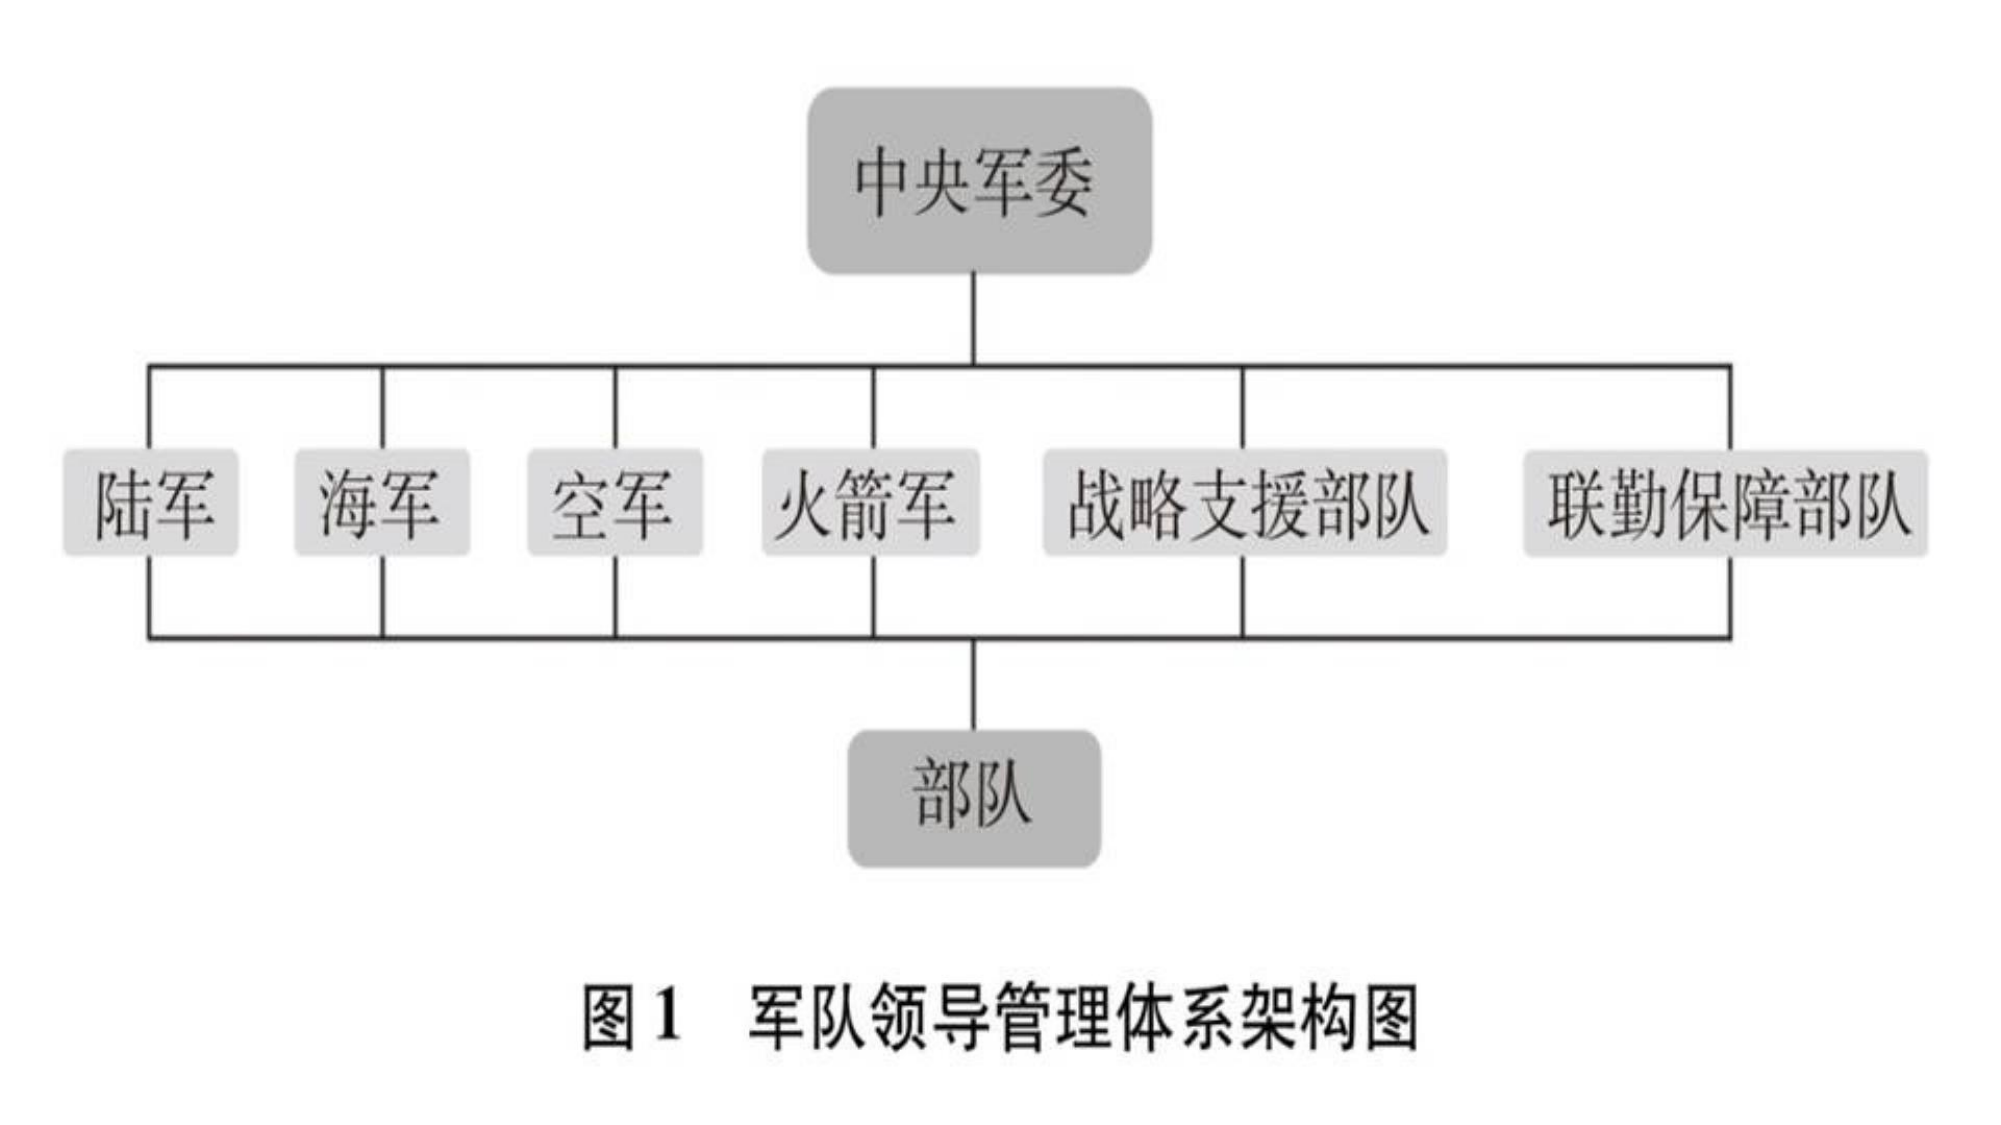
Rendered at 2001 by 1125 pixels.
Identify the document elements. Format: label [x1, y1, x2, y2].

text_box [0, 0, 2000, 1125]
